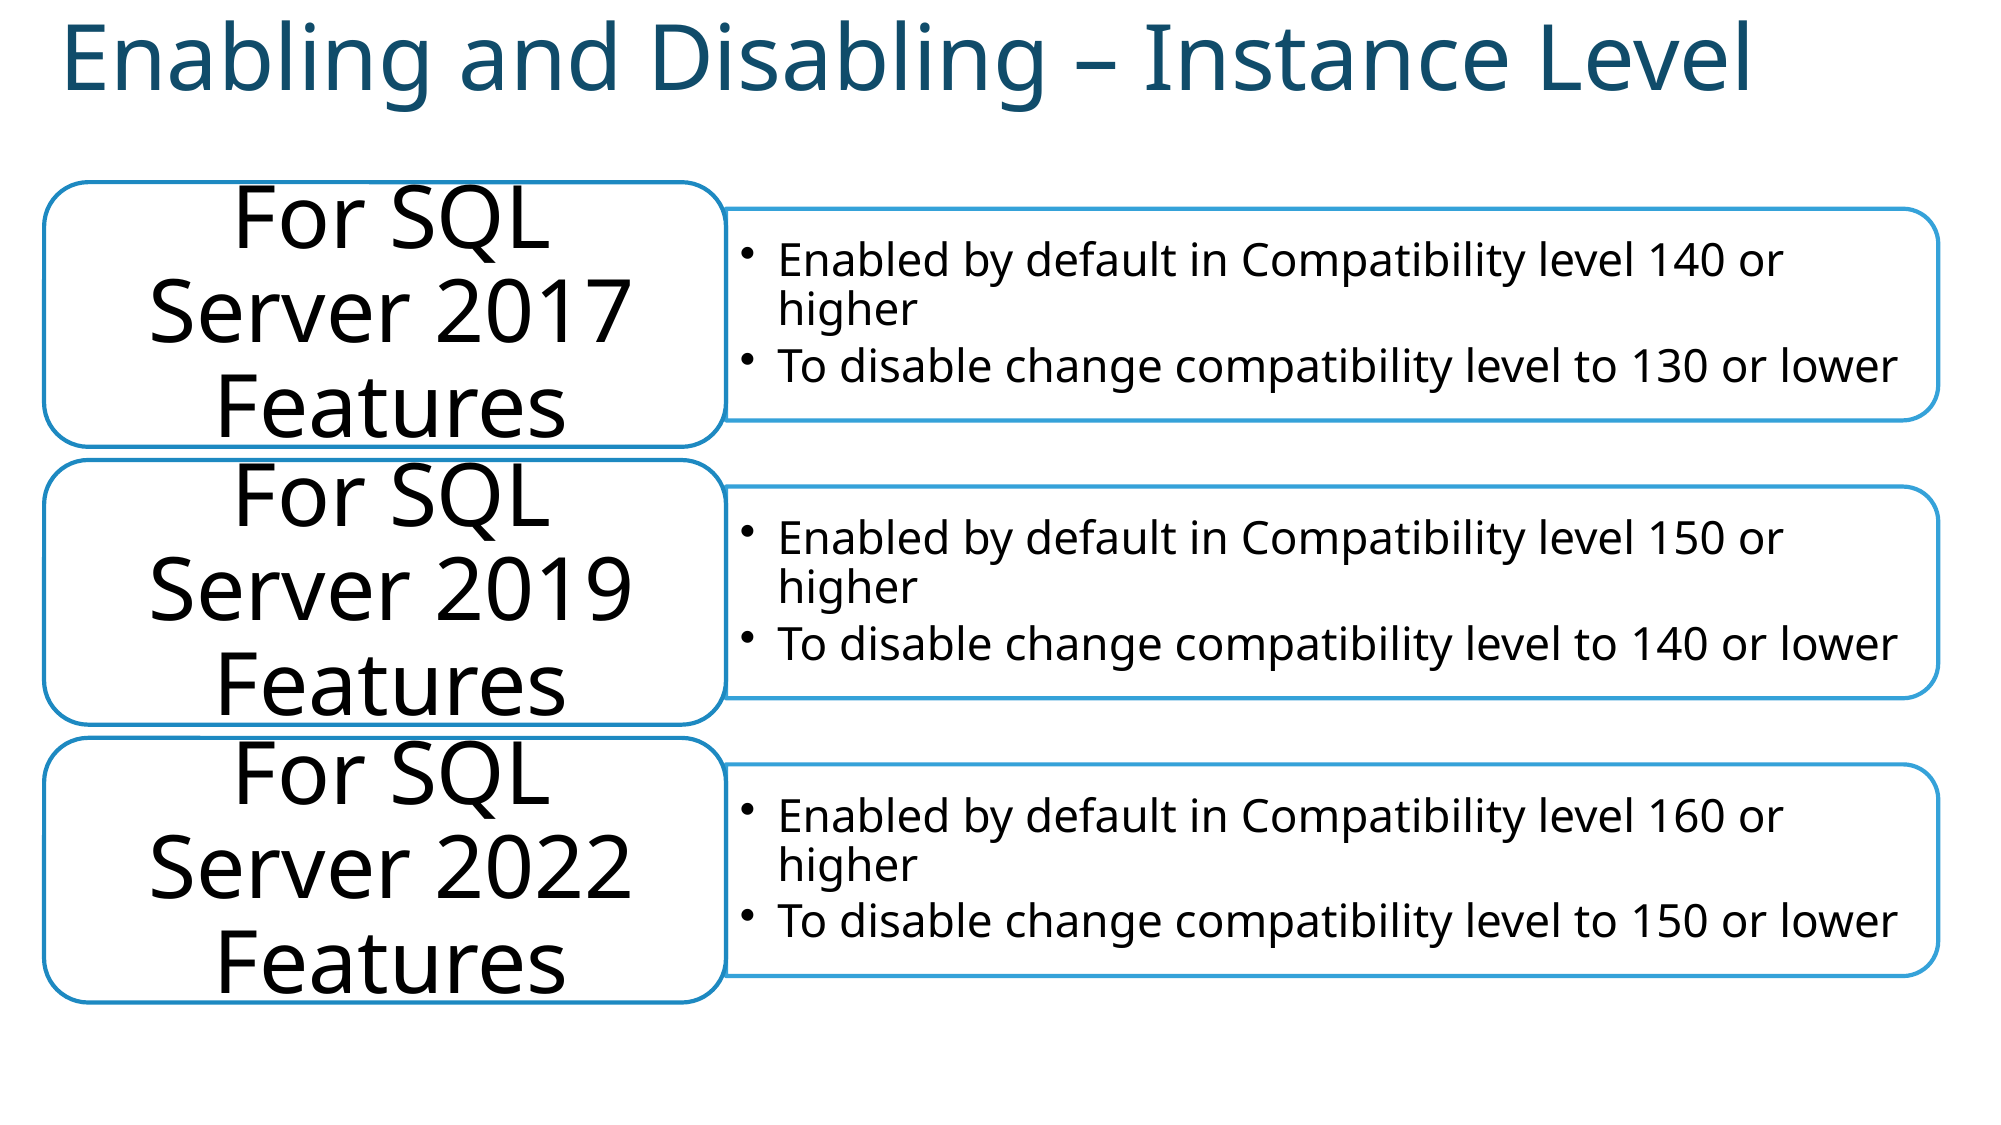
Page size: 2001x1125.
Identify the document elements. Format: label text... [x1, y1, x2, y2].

title Enabling and Disabling – Instance Level [44, 28, 1845, 181]
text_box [43, 181, 1939, 1004]
